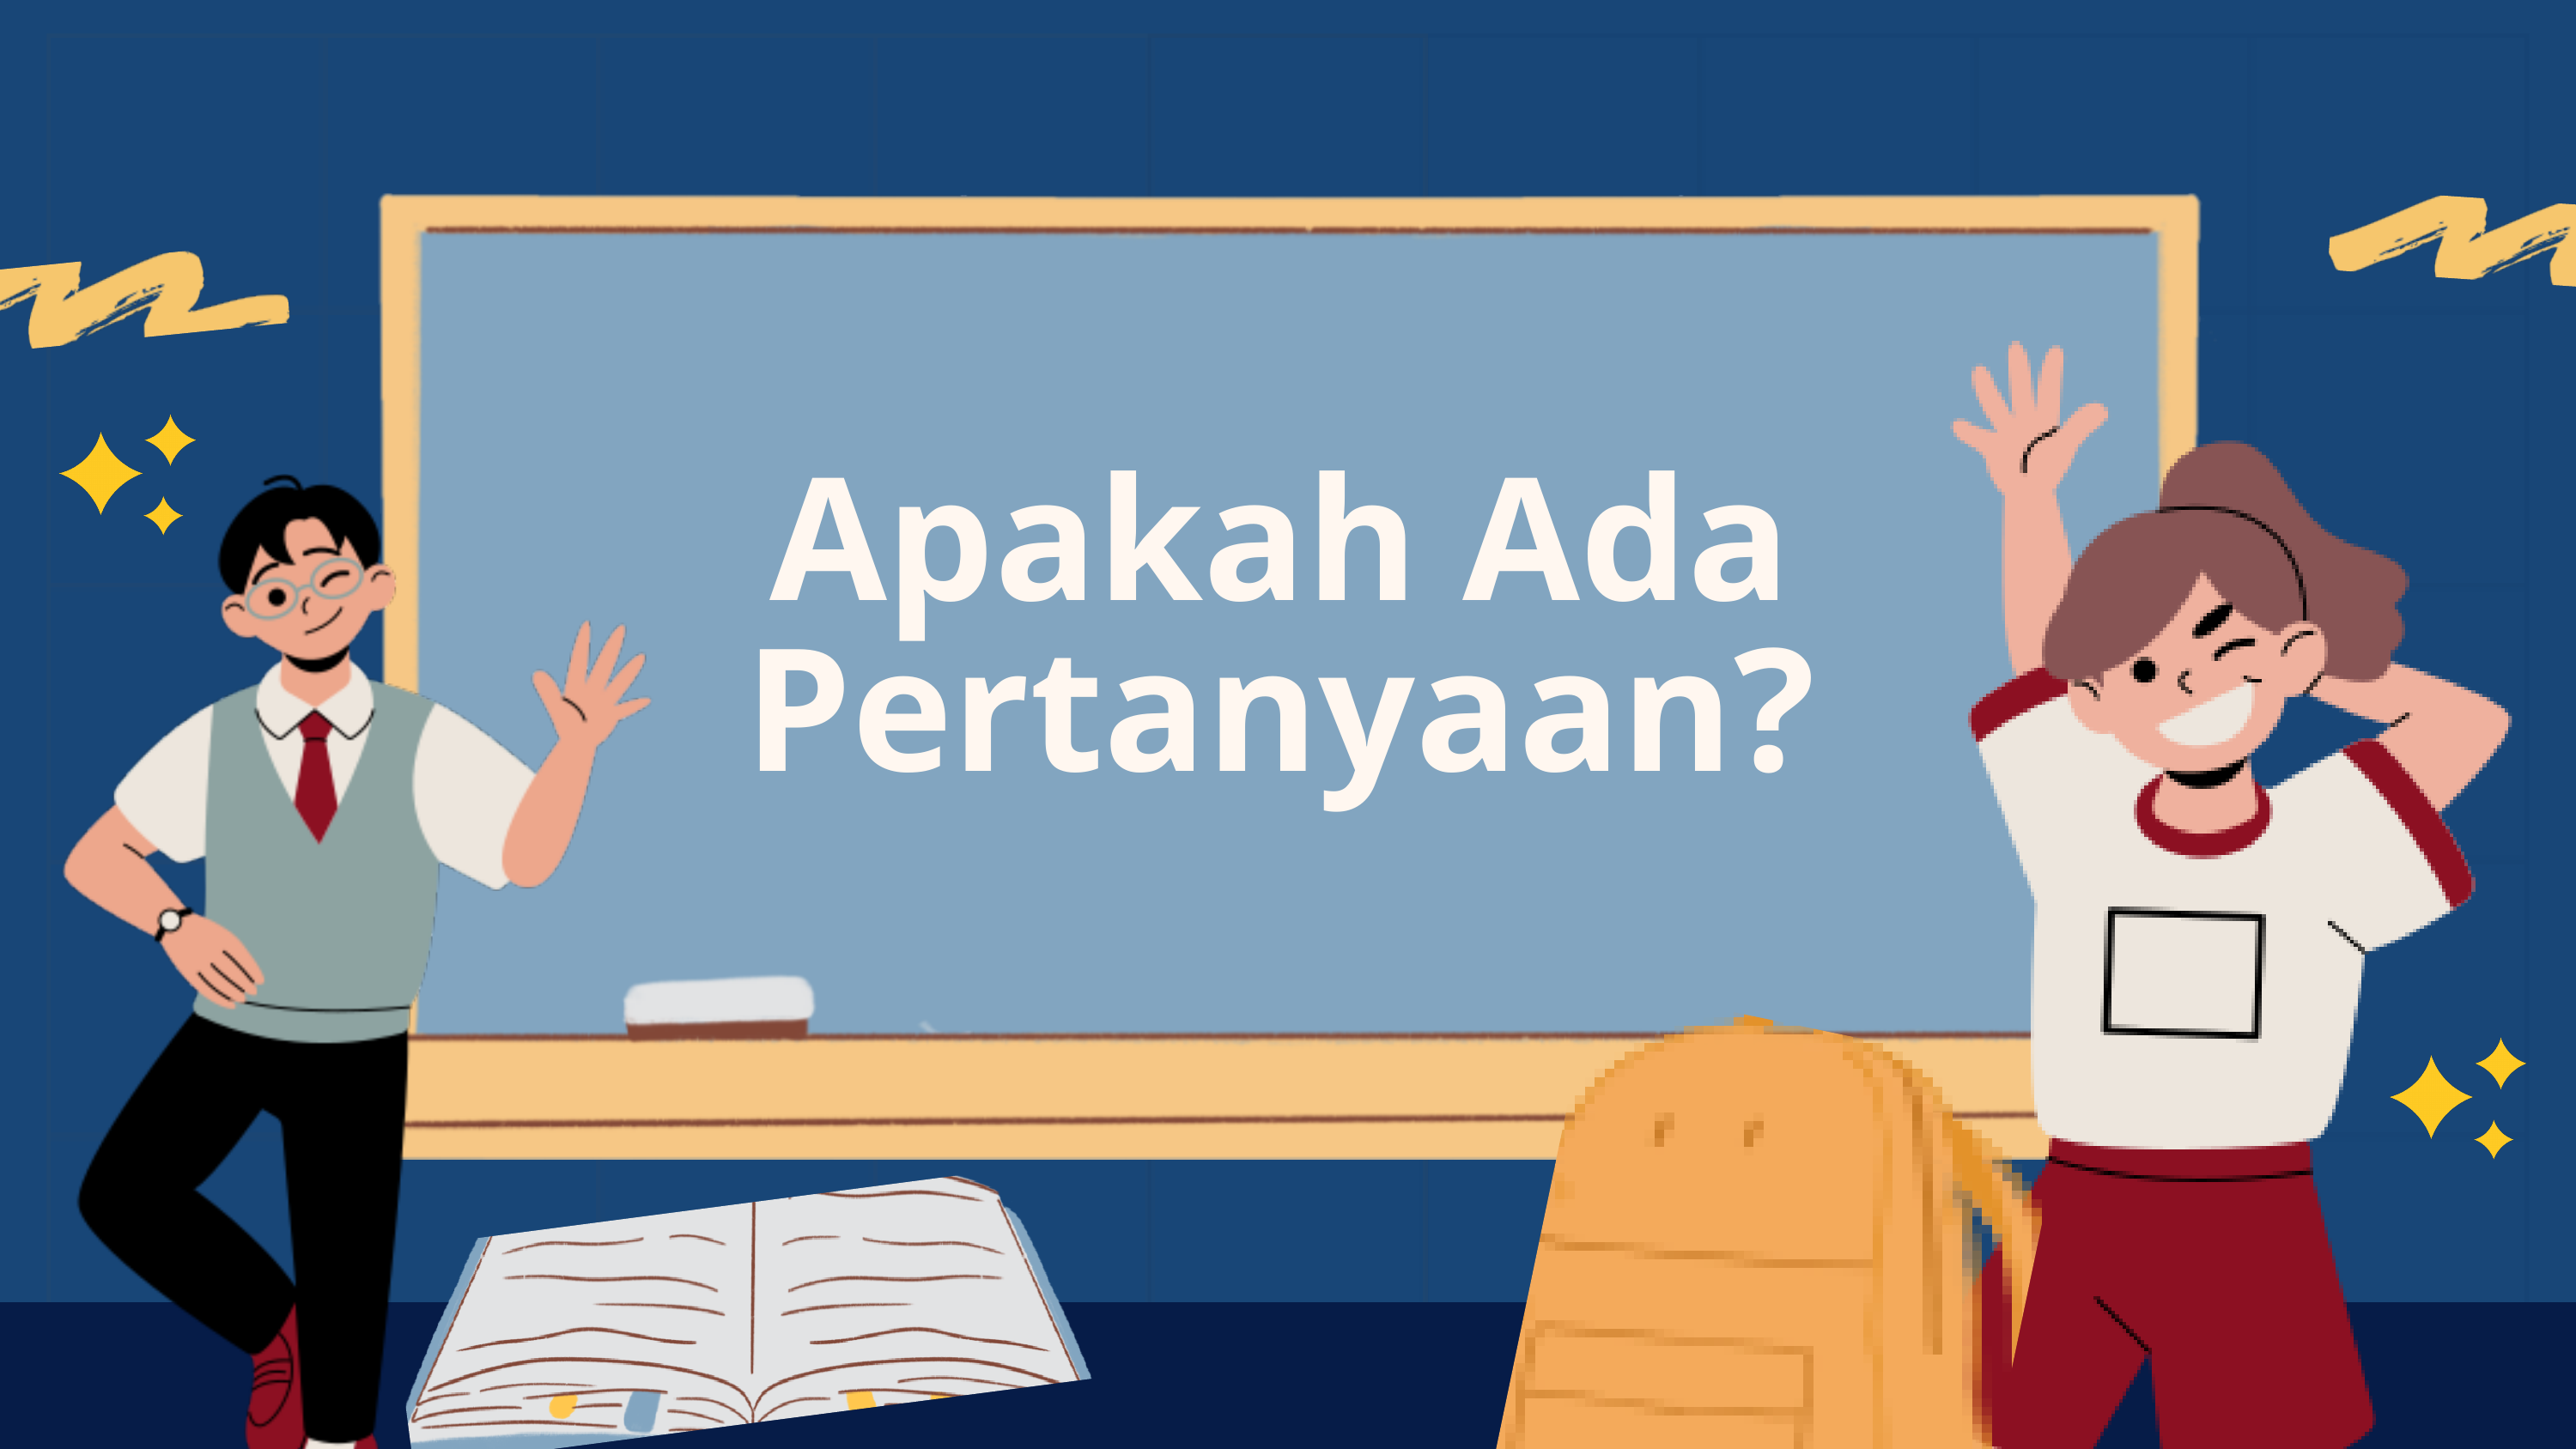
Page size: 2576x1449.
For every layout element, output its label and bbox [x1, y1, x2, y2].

text_box [0, 265, 40, 352]
text_box [0, 1301, 2576, 1449]
text_box [2533, 201, 2576, 287]
text_box [46, 33, 2530, 1299]
